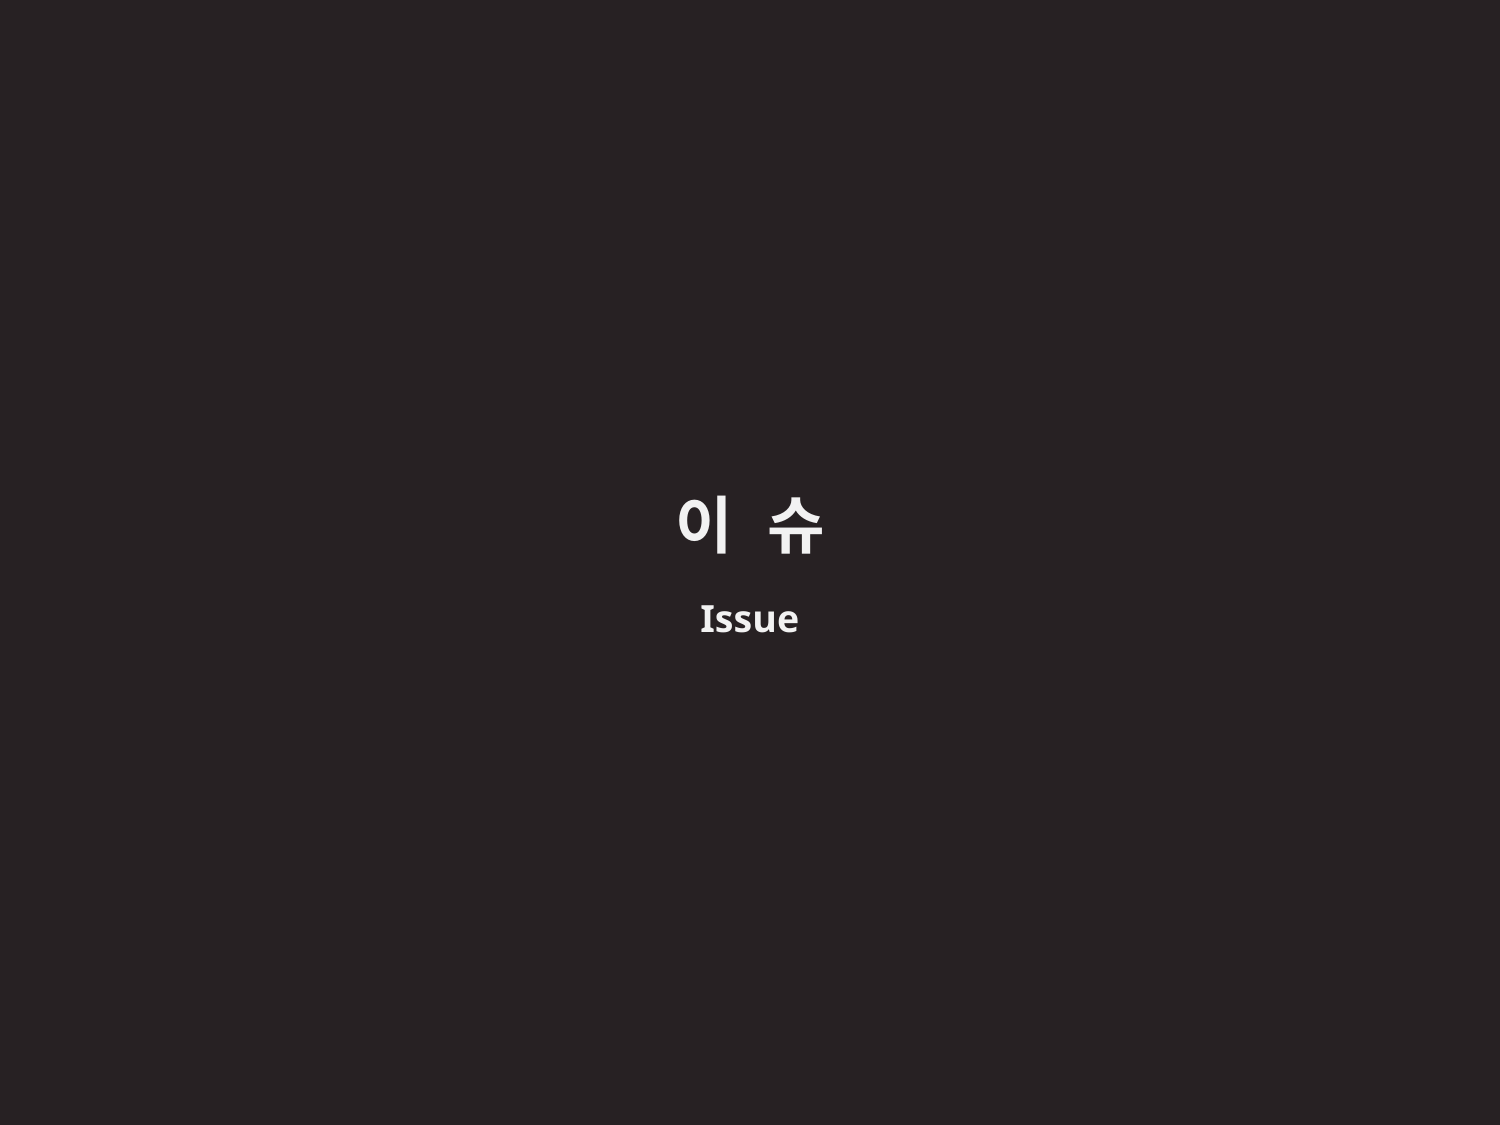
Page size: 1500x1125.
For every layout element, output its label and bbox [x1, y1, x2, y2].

text_box [425, 478, 1075, 649]
